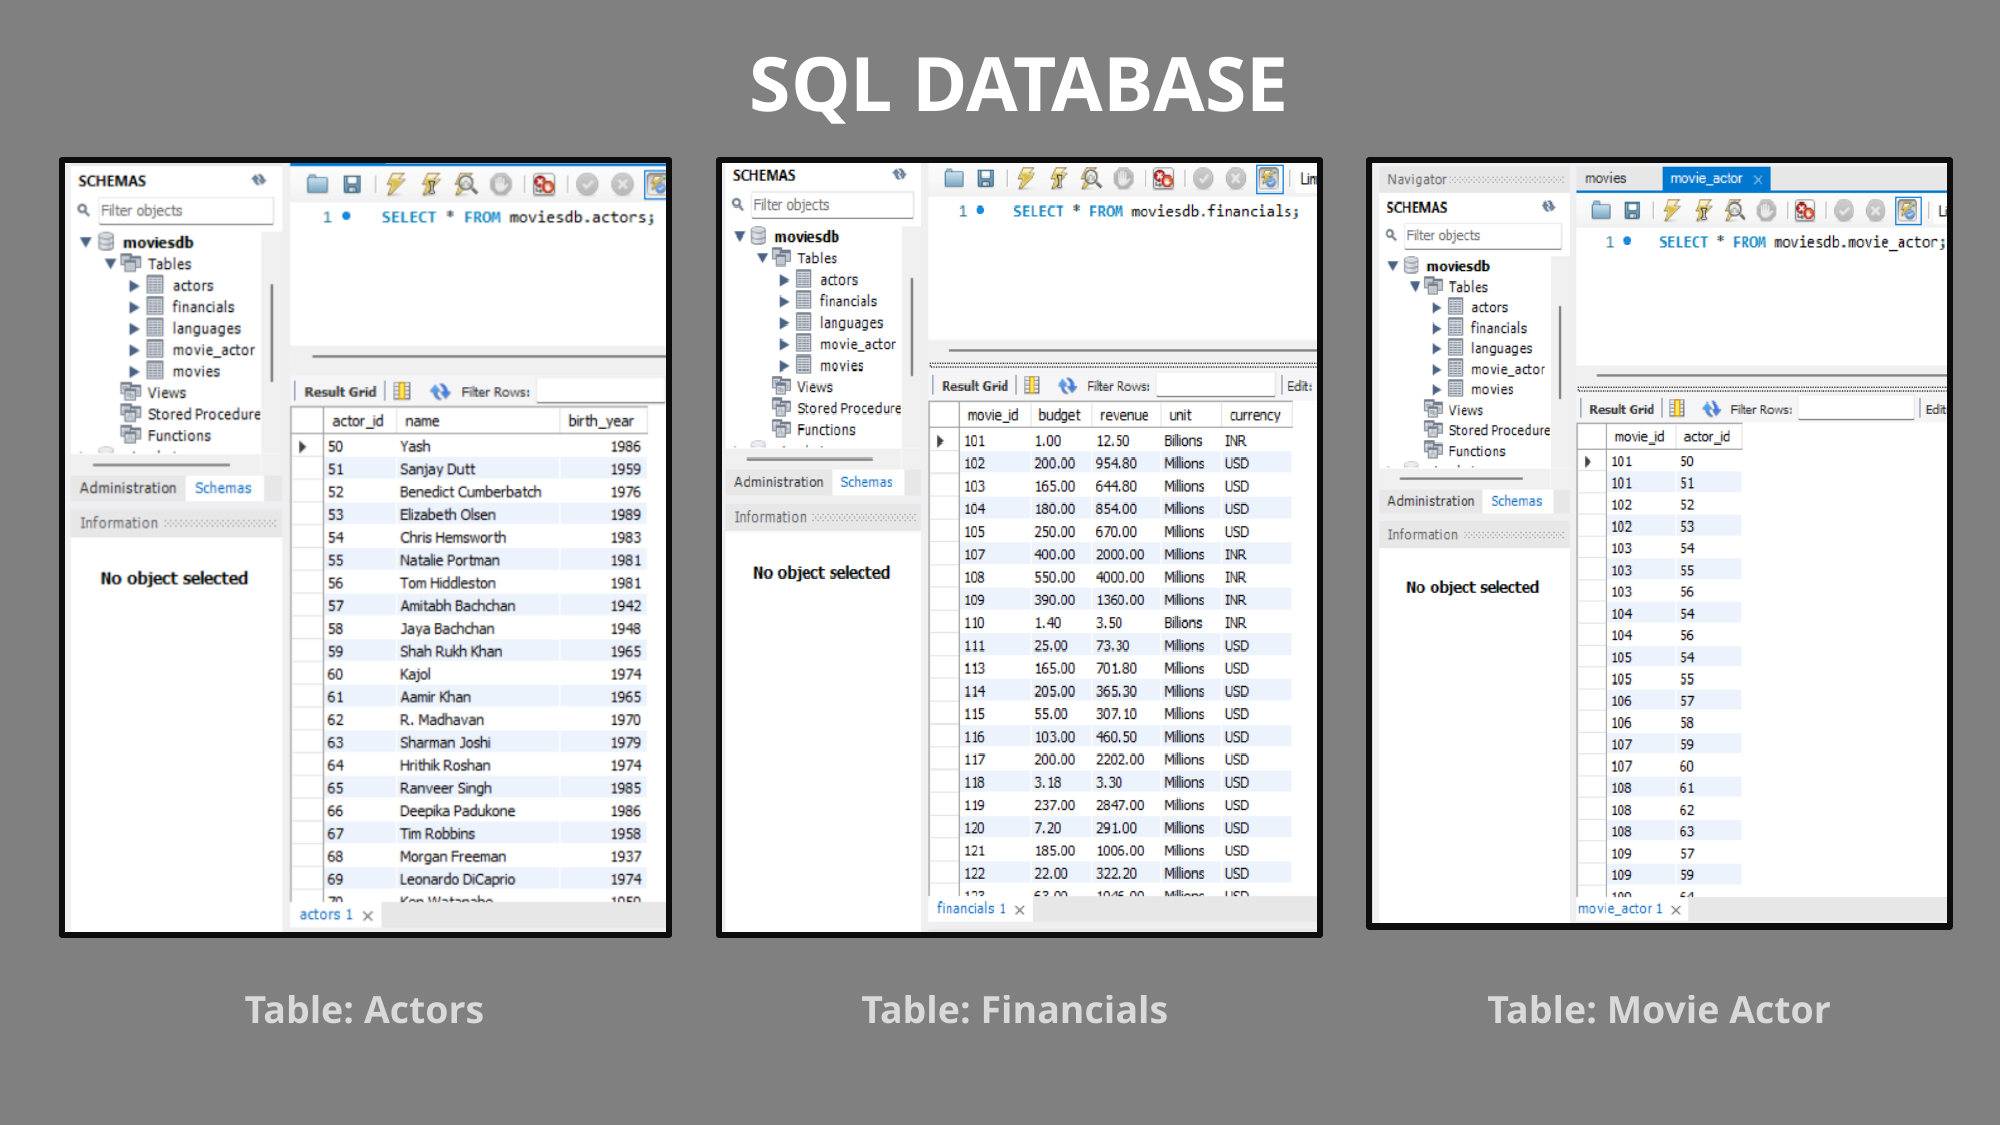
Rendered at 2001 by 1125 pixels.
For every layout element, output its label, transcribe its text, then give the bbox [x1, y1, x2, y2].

text_box SQL DATABASE [714, 16, 1324, 147]
picture [64, 163, 667, 933]
picture [721, 163, 1317, 933]
text_box Table: Financials [713, 978, 1317, 1070]
picture [1371, 163, 1947, 924]
text_box Table: Actors [62, 978, 667, 1070]
text_box Table: Movie Actor [1372, 978, 1947, 1070]
